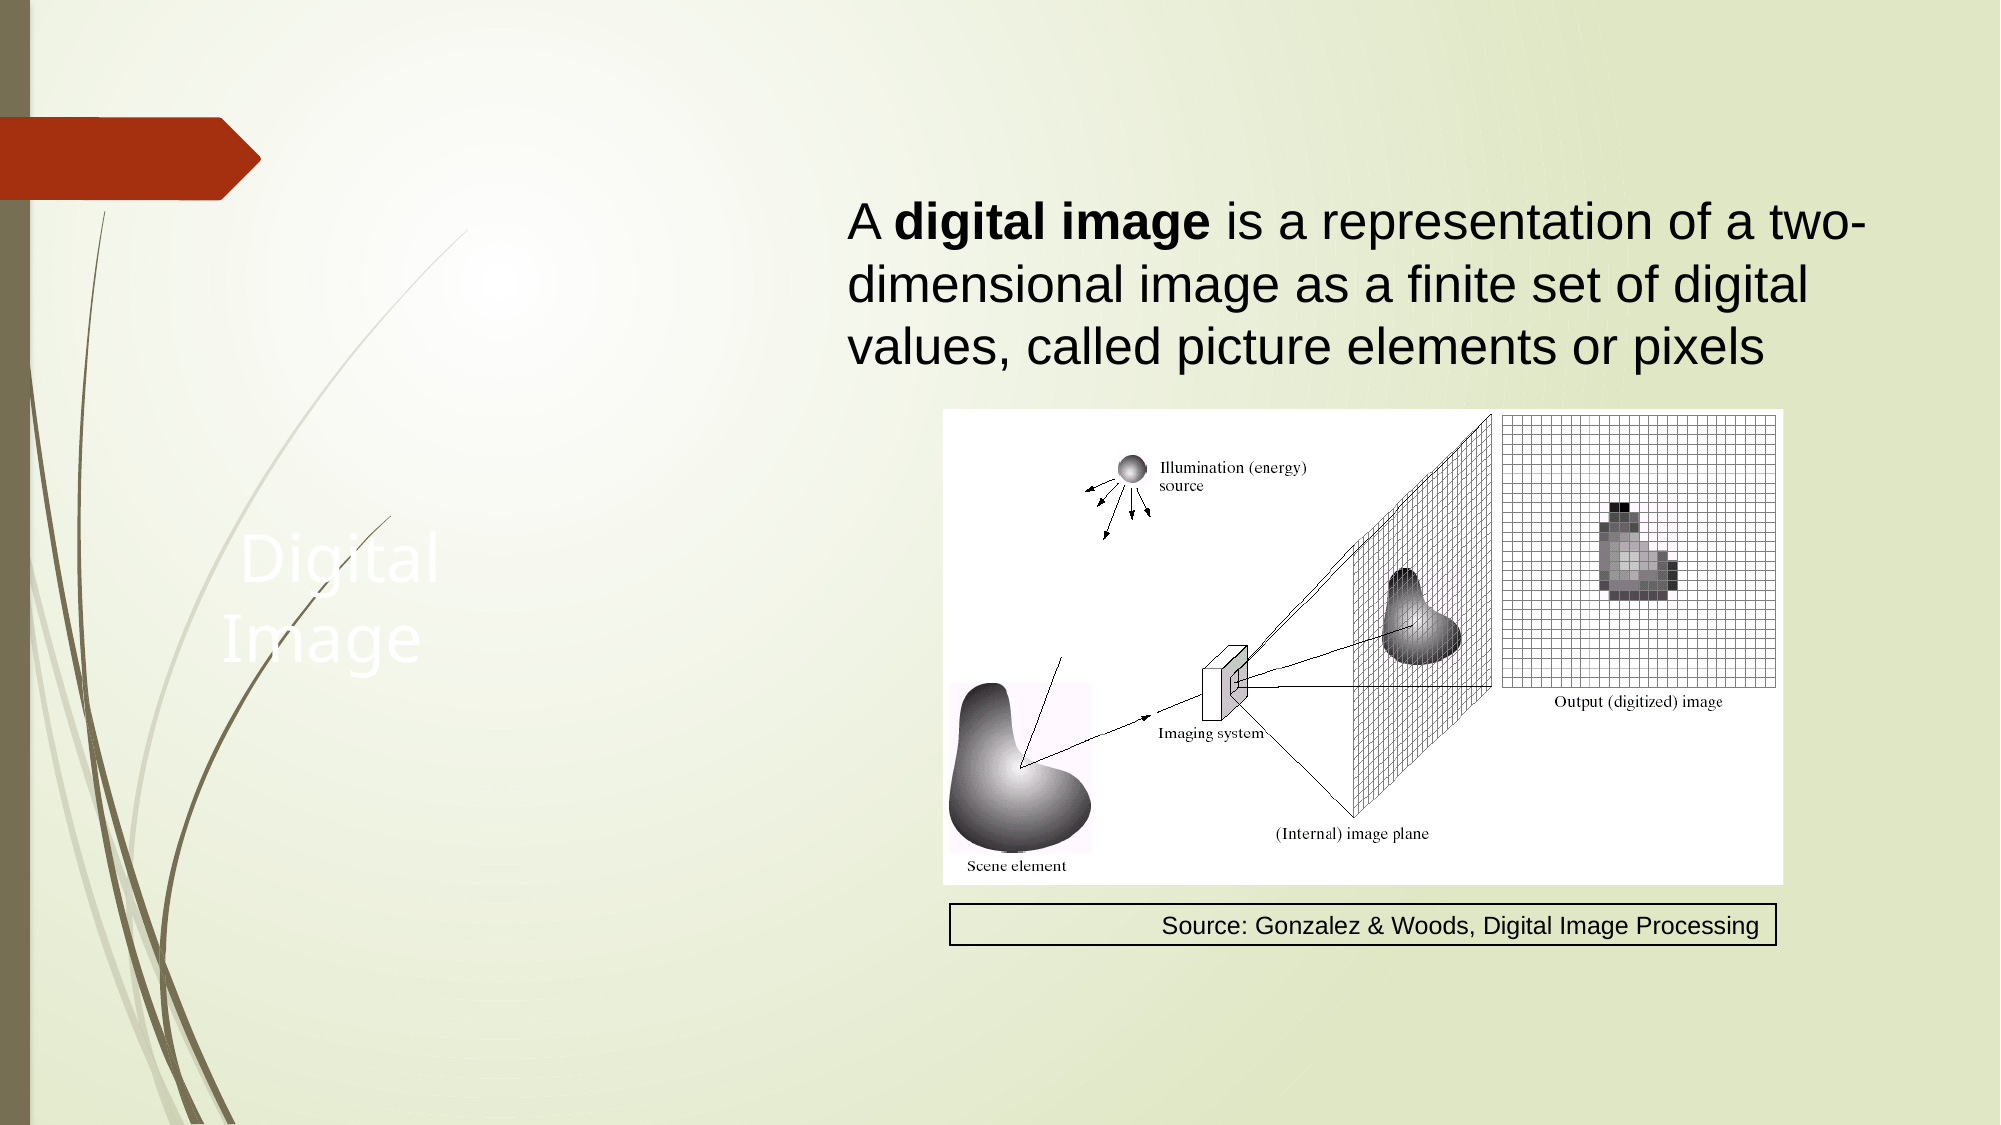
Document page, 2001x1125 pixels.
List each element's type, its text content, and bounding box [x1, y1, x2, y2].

text_box A digital image is a representation of a two-dimensional image as a finite set of digital values, called picture elements or pixels [832, 180, 1894, 894]
picture [942, 408, 1784, 885]
text_box Source: Gonzalez & Woods, Digital Image Processing [949, 903, 1776, 945]
text_box Digital Image [206, 508, 610, 1006]
